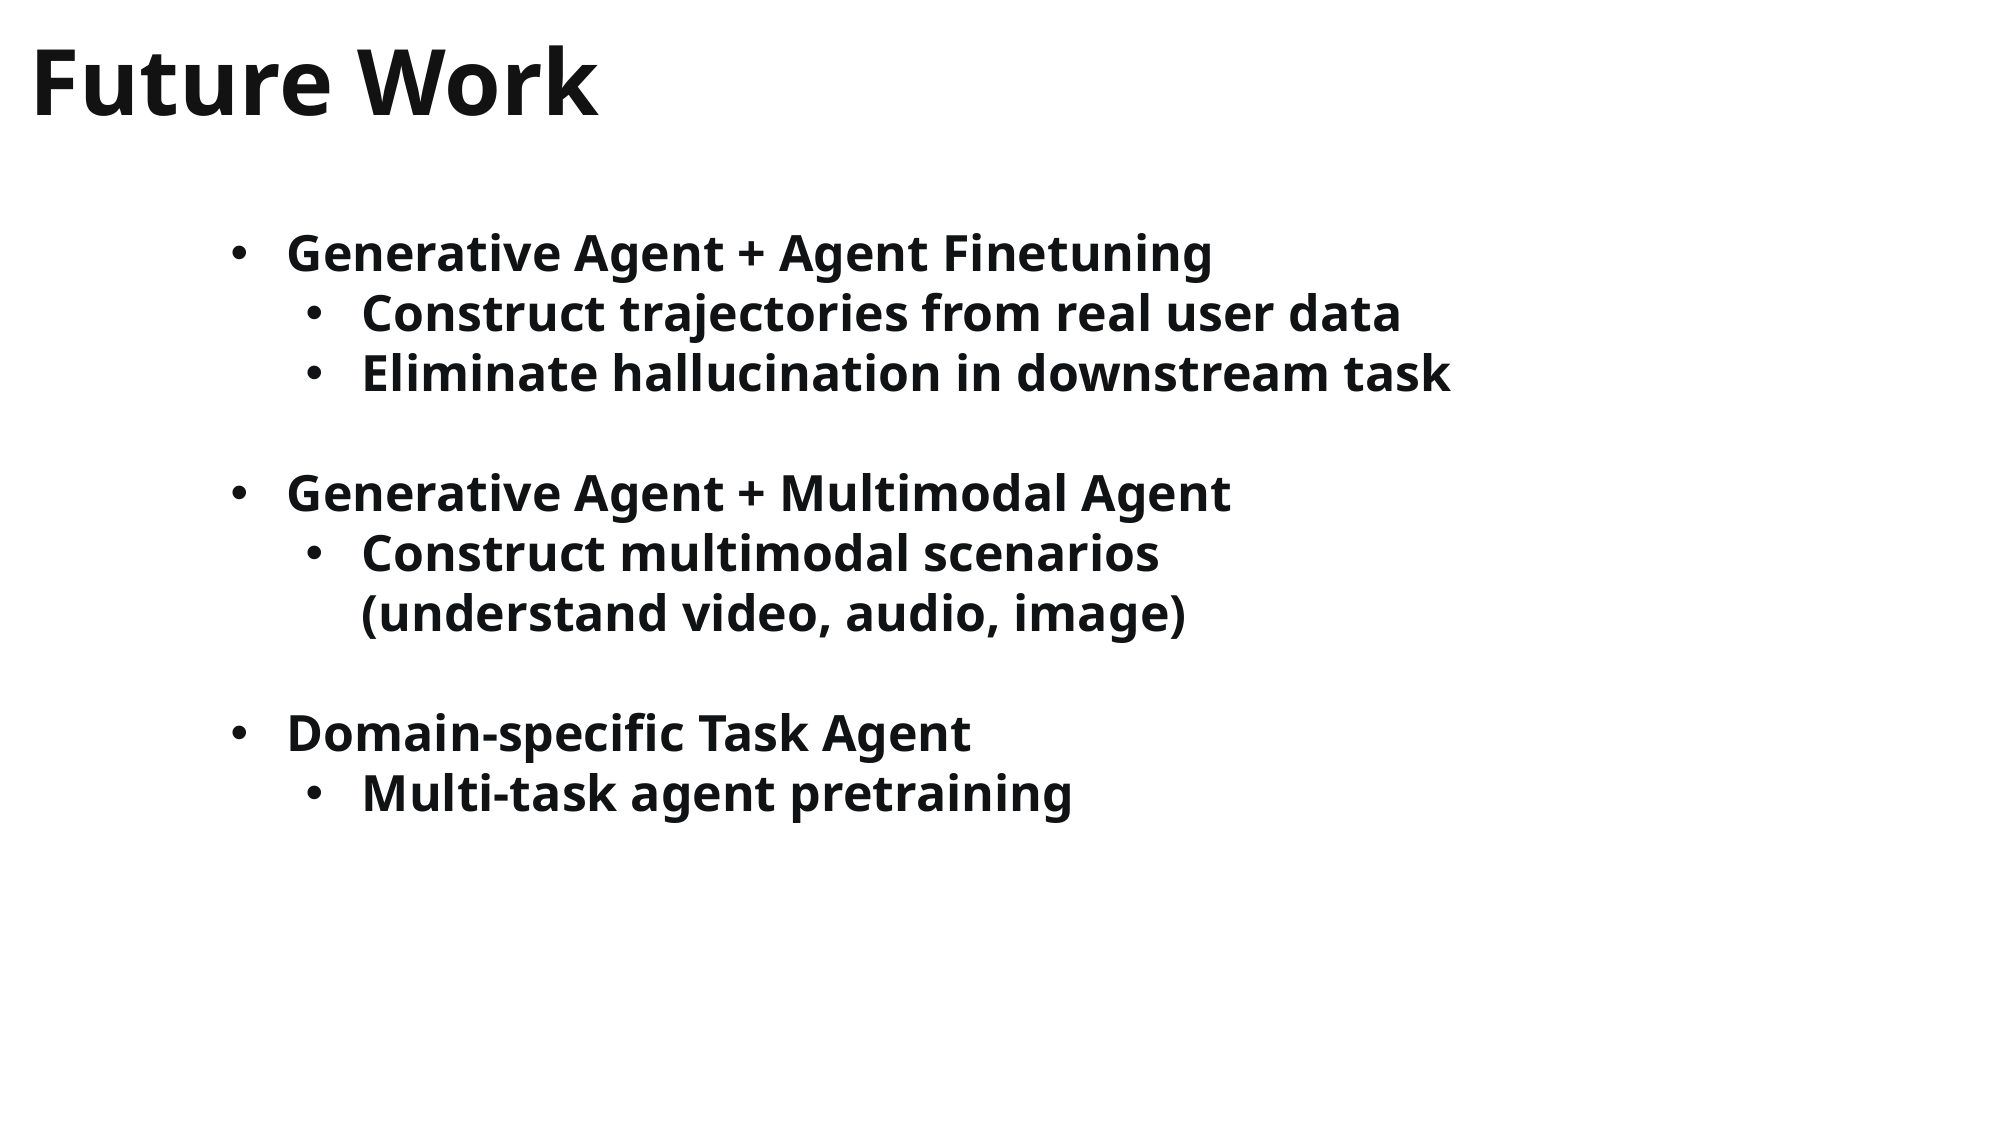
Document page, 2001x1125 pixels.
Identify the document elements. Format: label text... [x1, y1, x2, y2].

text_box Future Work [14, 16, 1961, 142]
text_box Generative Agent + Agent Finetuning Construct trajectories from real user data Eliminate hallucination in downstream task Generative Agent + Multimodal Agent Construct multimodal scenarios (understand video, audio, image) Domain-specific Task Agent Multi-task agent pretraining [215, 214, 1469, 890]
